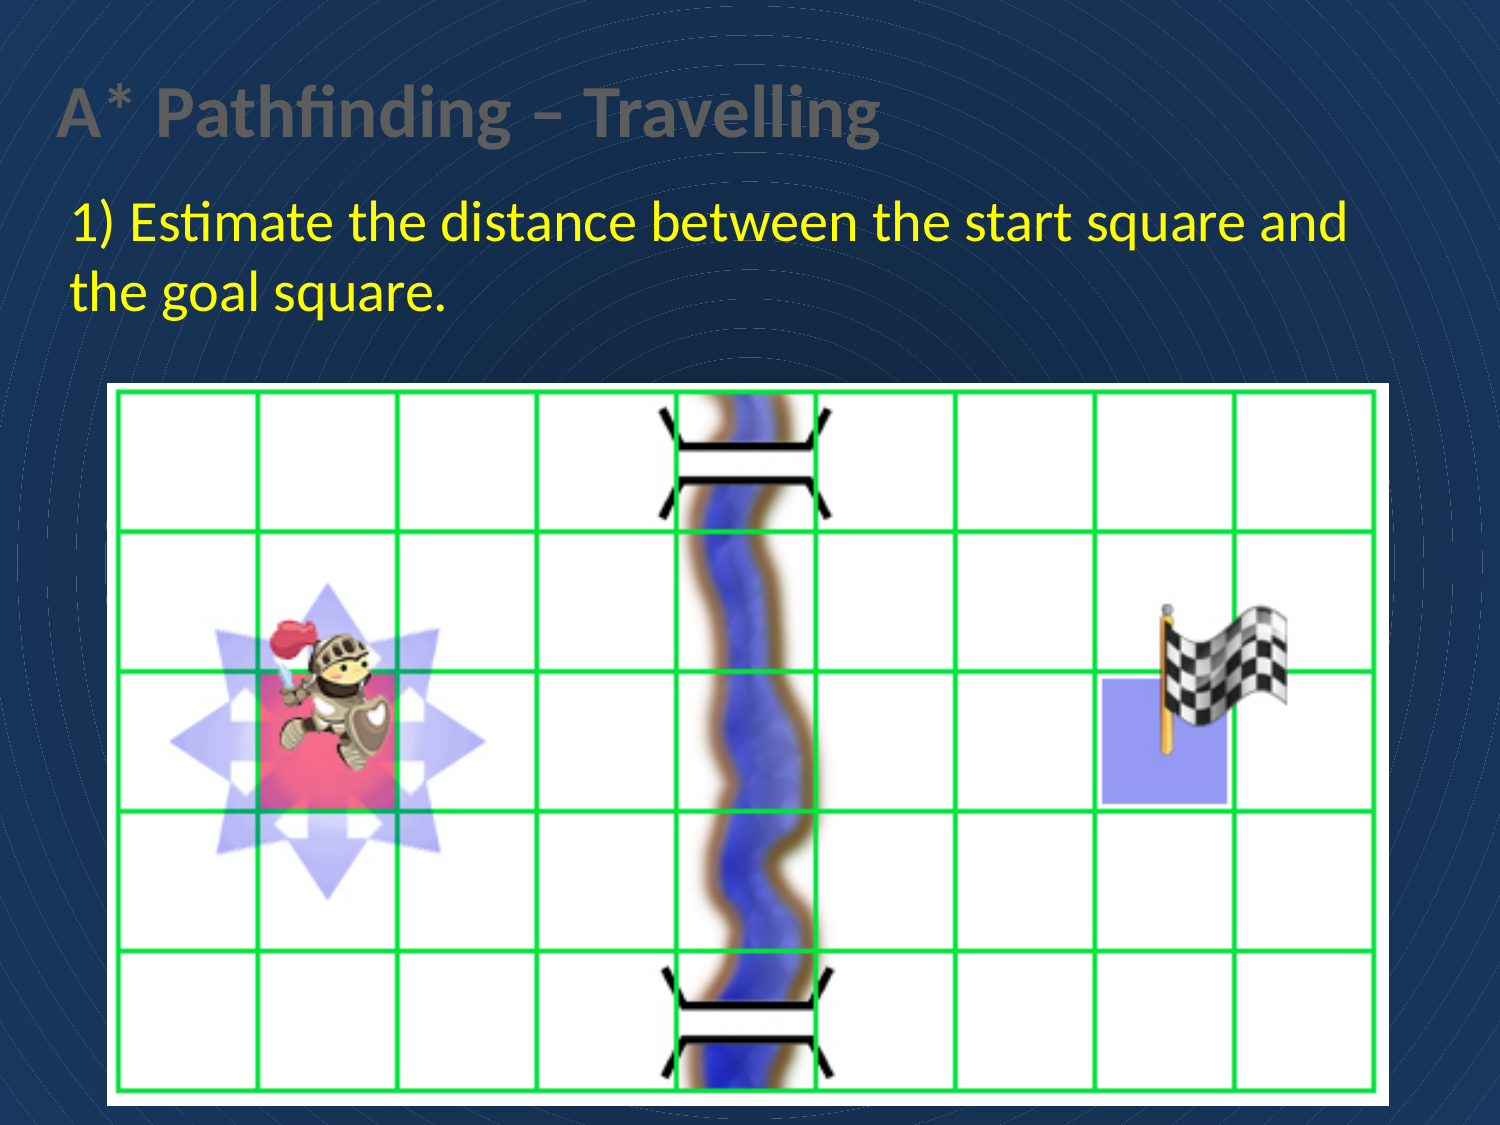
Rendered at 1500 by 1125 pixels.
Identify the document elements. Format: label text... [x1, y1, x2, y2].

text_box 1) Estimate the distance between the start square and the goal square. [54, 175, 1455, 330]
picture [106, 383, 1390, 1106]
text_box A* Pathfinding – Travelling [41, 55, 1455, 160]
